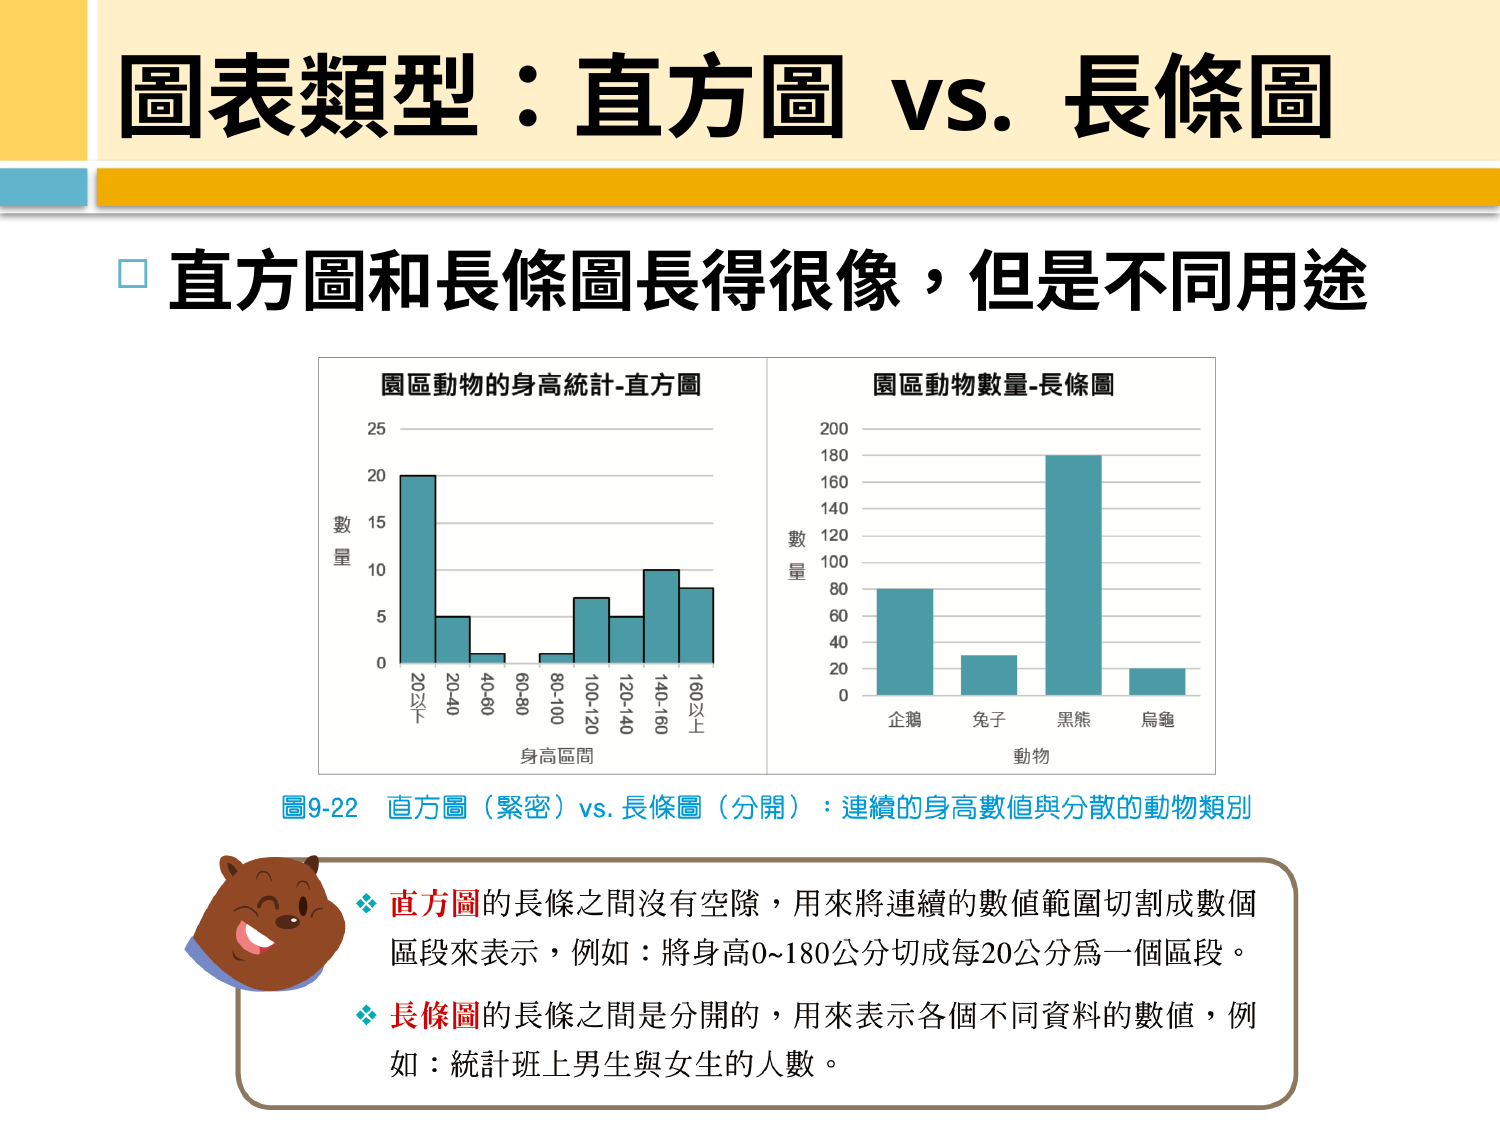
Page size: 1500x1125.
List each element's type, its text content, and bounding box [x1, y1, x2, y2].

picture [174, 836, 1326, 1125]
list 直方圖和長條圖長得很像，但是不同用途 [100, 231, 1438, 1024]
picture [262, 339, 1265, 834]
title 圖表類型：直方圖 vs. 長條圖 [100, 26, 1438, 161]
